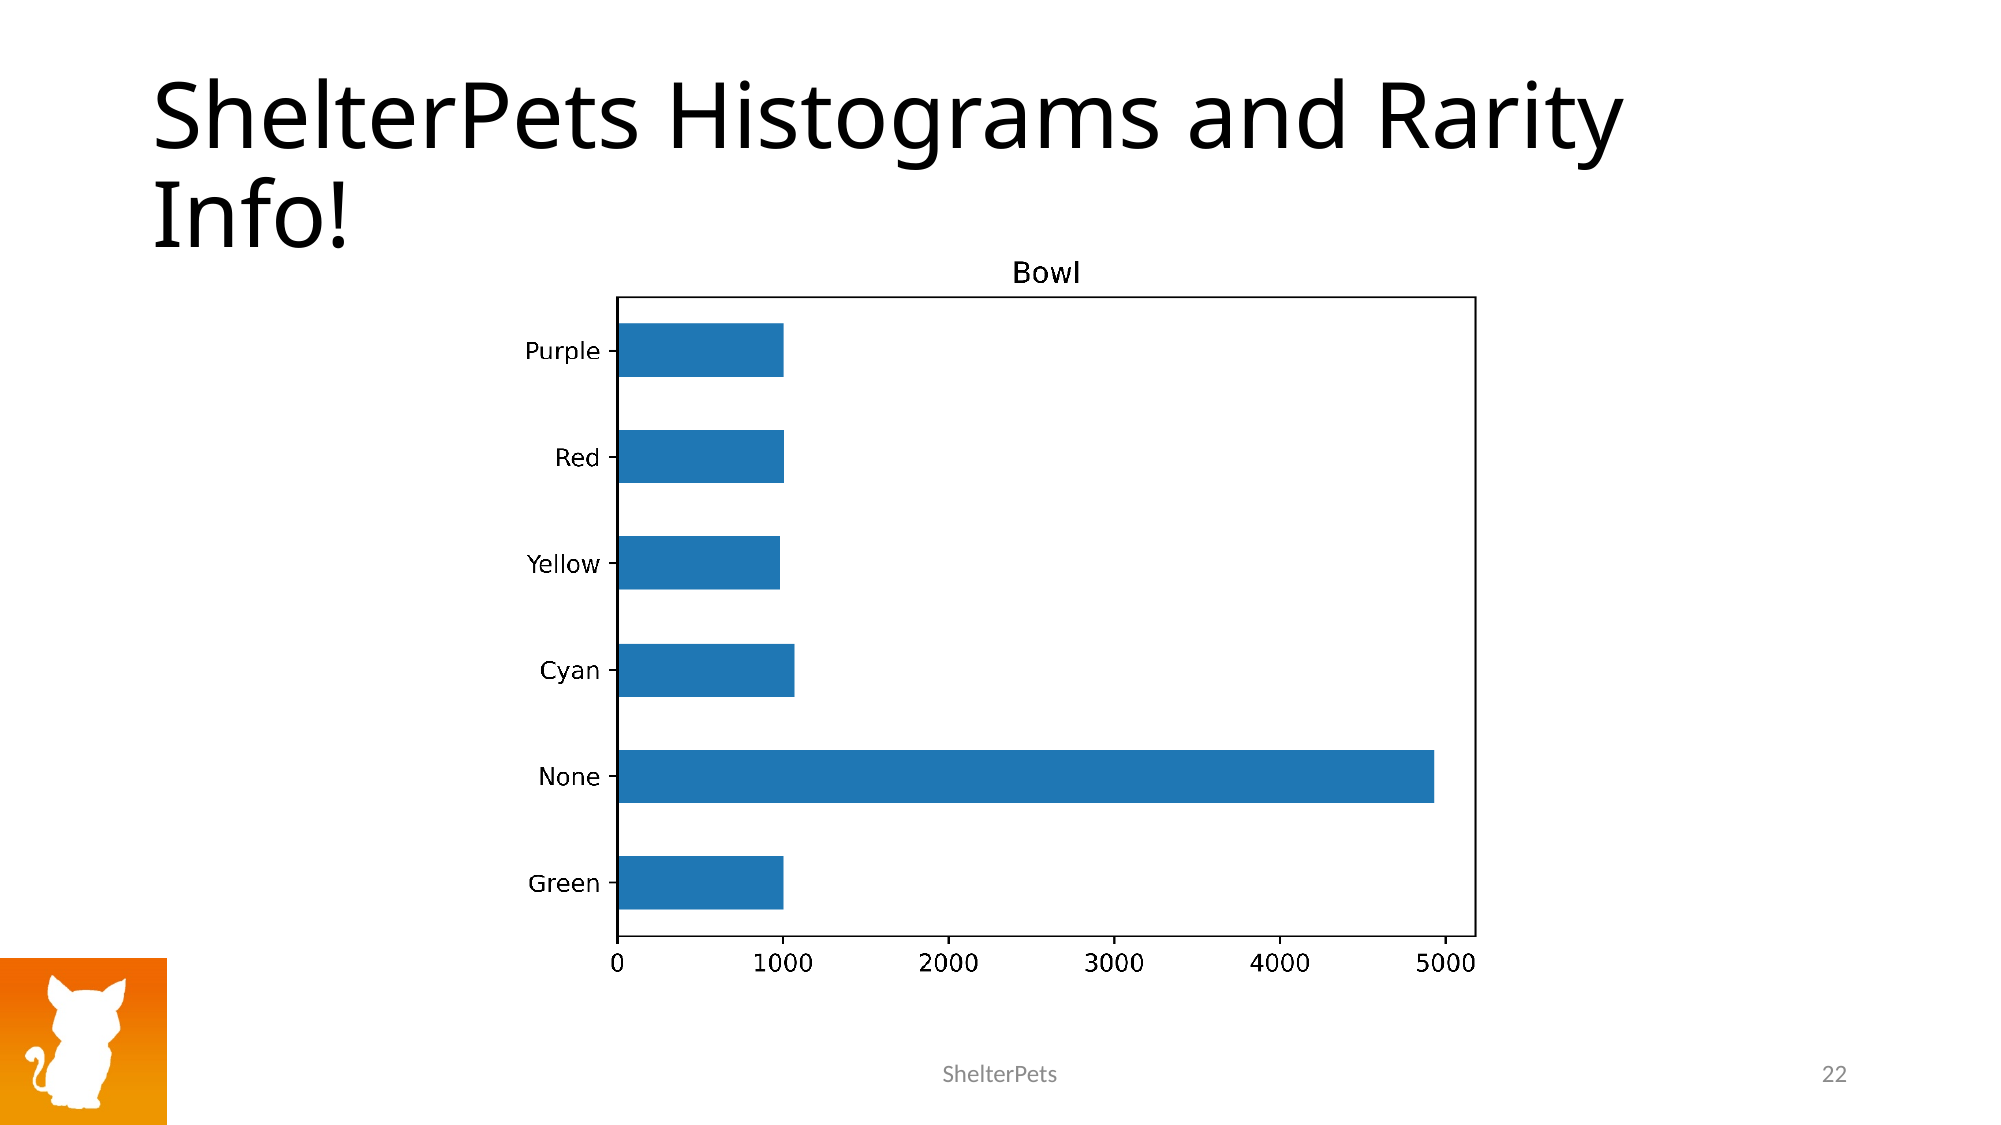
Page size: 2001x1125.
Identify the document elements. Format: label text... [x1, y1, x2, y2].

footer ShelterPets [662, 1042, 1338, 1103]
title ShelterPets Histograms and Rarity Info! [137, 59, 1863, 278]
slide_number 22 [1412, 1042, 1863, 1103]
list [507, 242, 1493, 993]
picture [0, 958, 167, 1125]
